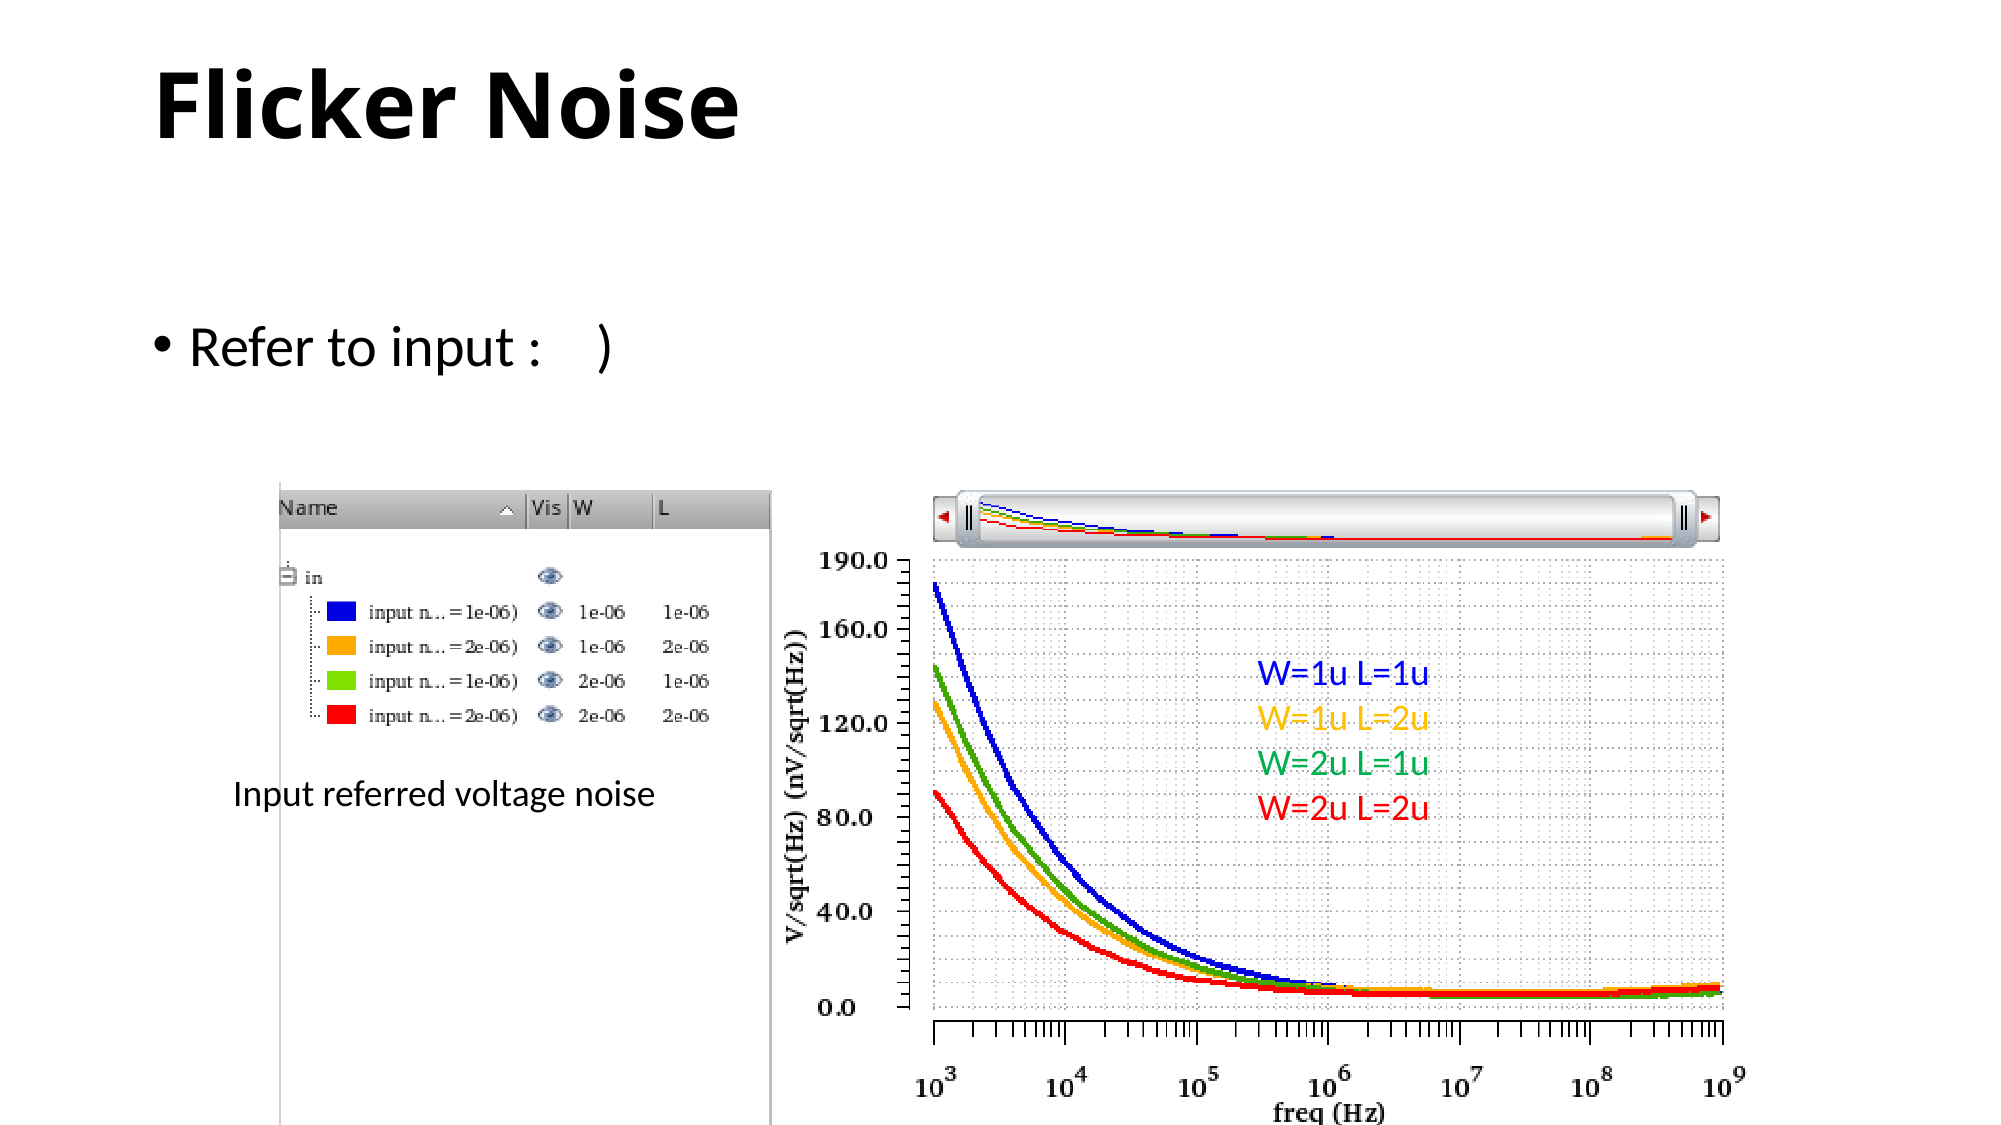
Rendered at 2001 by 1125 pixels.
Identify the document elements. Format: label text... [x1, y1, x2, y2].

picture [279, 482, 1750, 1125]
text_box Input referred voltage noise [218, 761, 279, 822]
title Flicker Noise [137, 0, 1863, 218]
